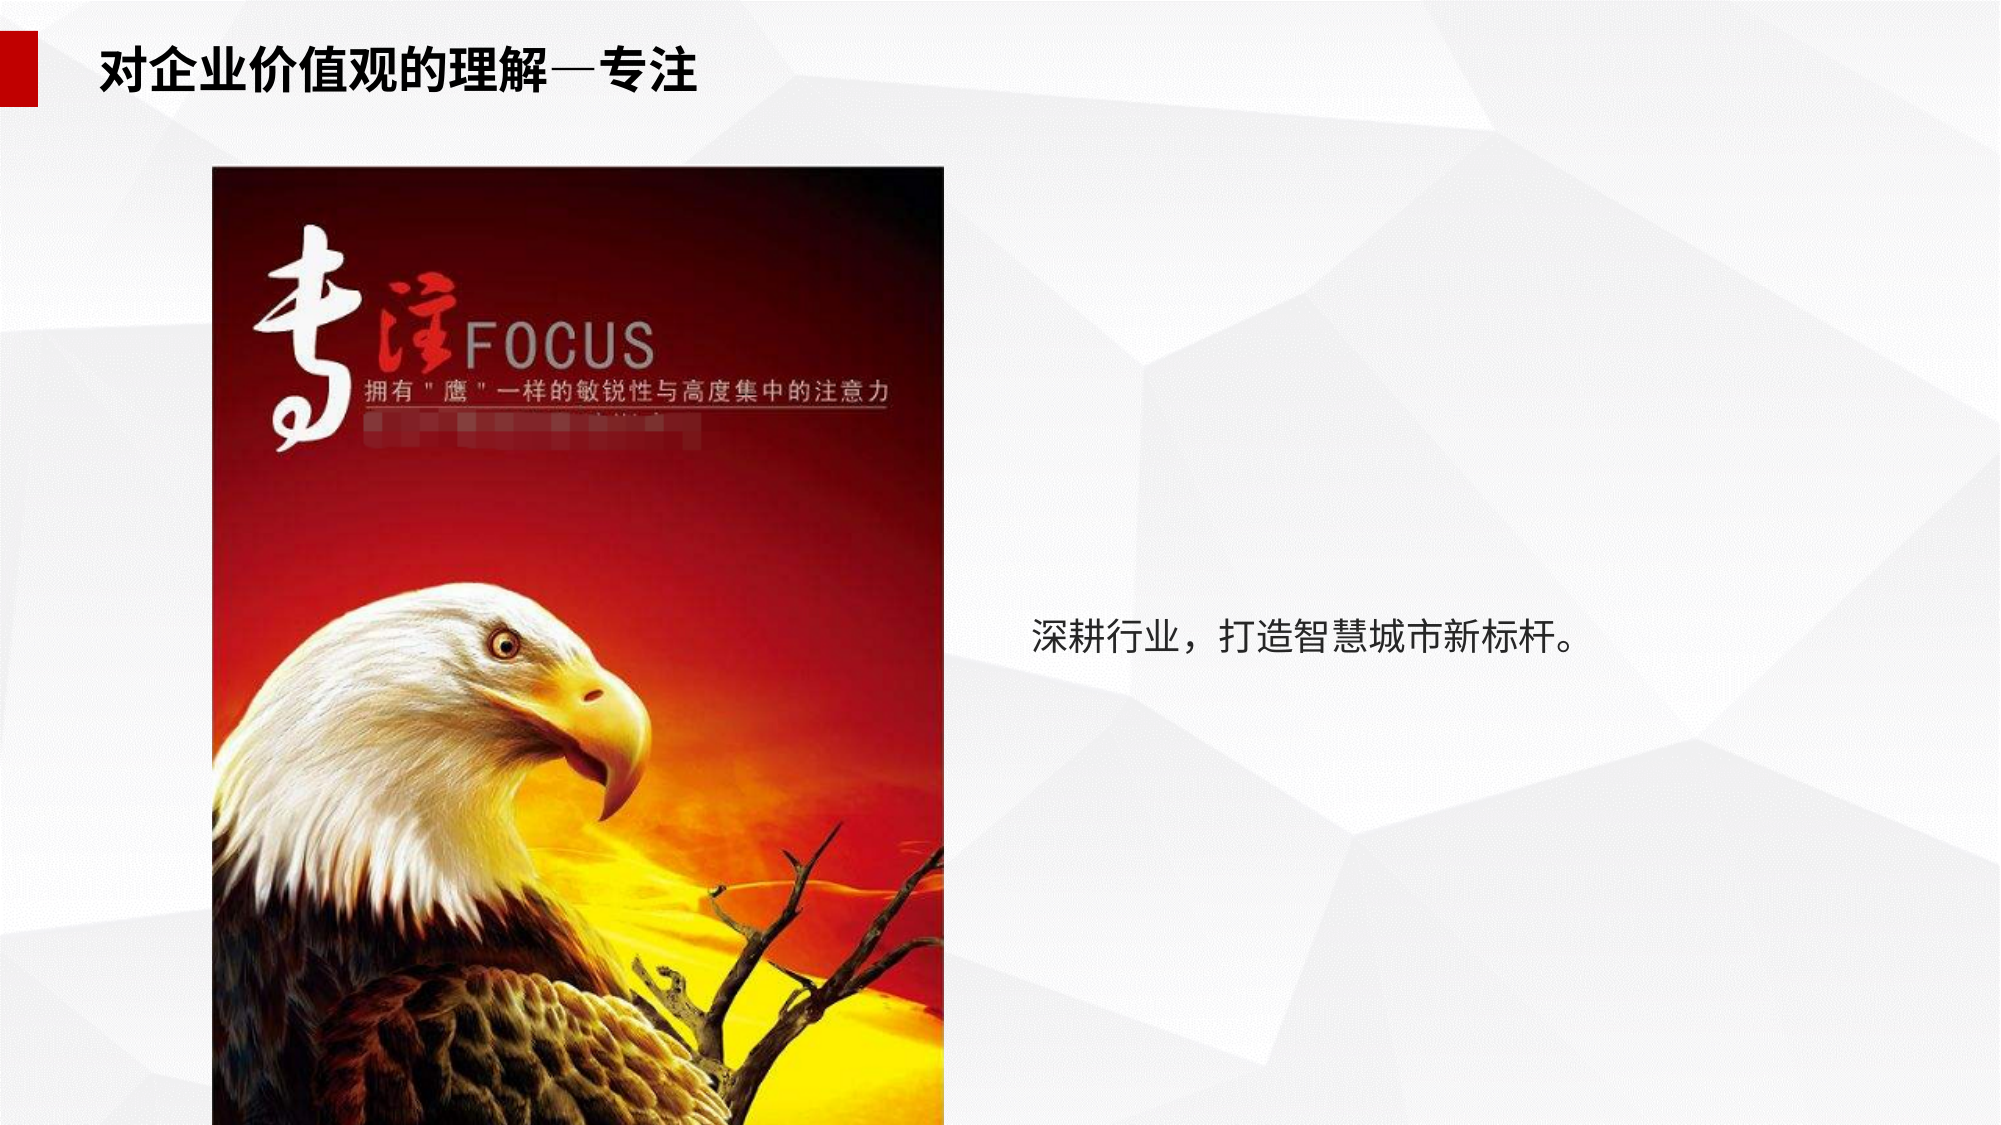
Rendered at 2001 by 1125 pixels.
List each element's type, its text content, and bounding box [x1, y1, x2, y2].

text_box 对企业价值观的理解—专注 [83, 30, 714, 106]
text_box [0, 30, 38, 107]
text_box 深耕行业，打造智慧城市新标杆。 [1016, 583, 1748, 666]
picture [0, 0, 2000, 1125]
